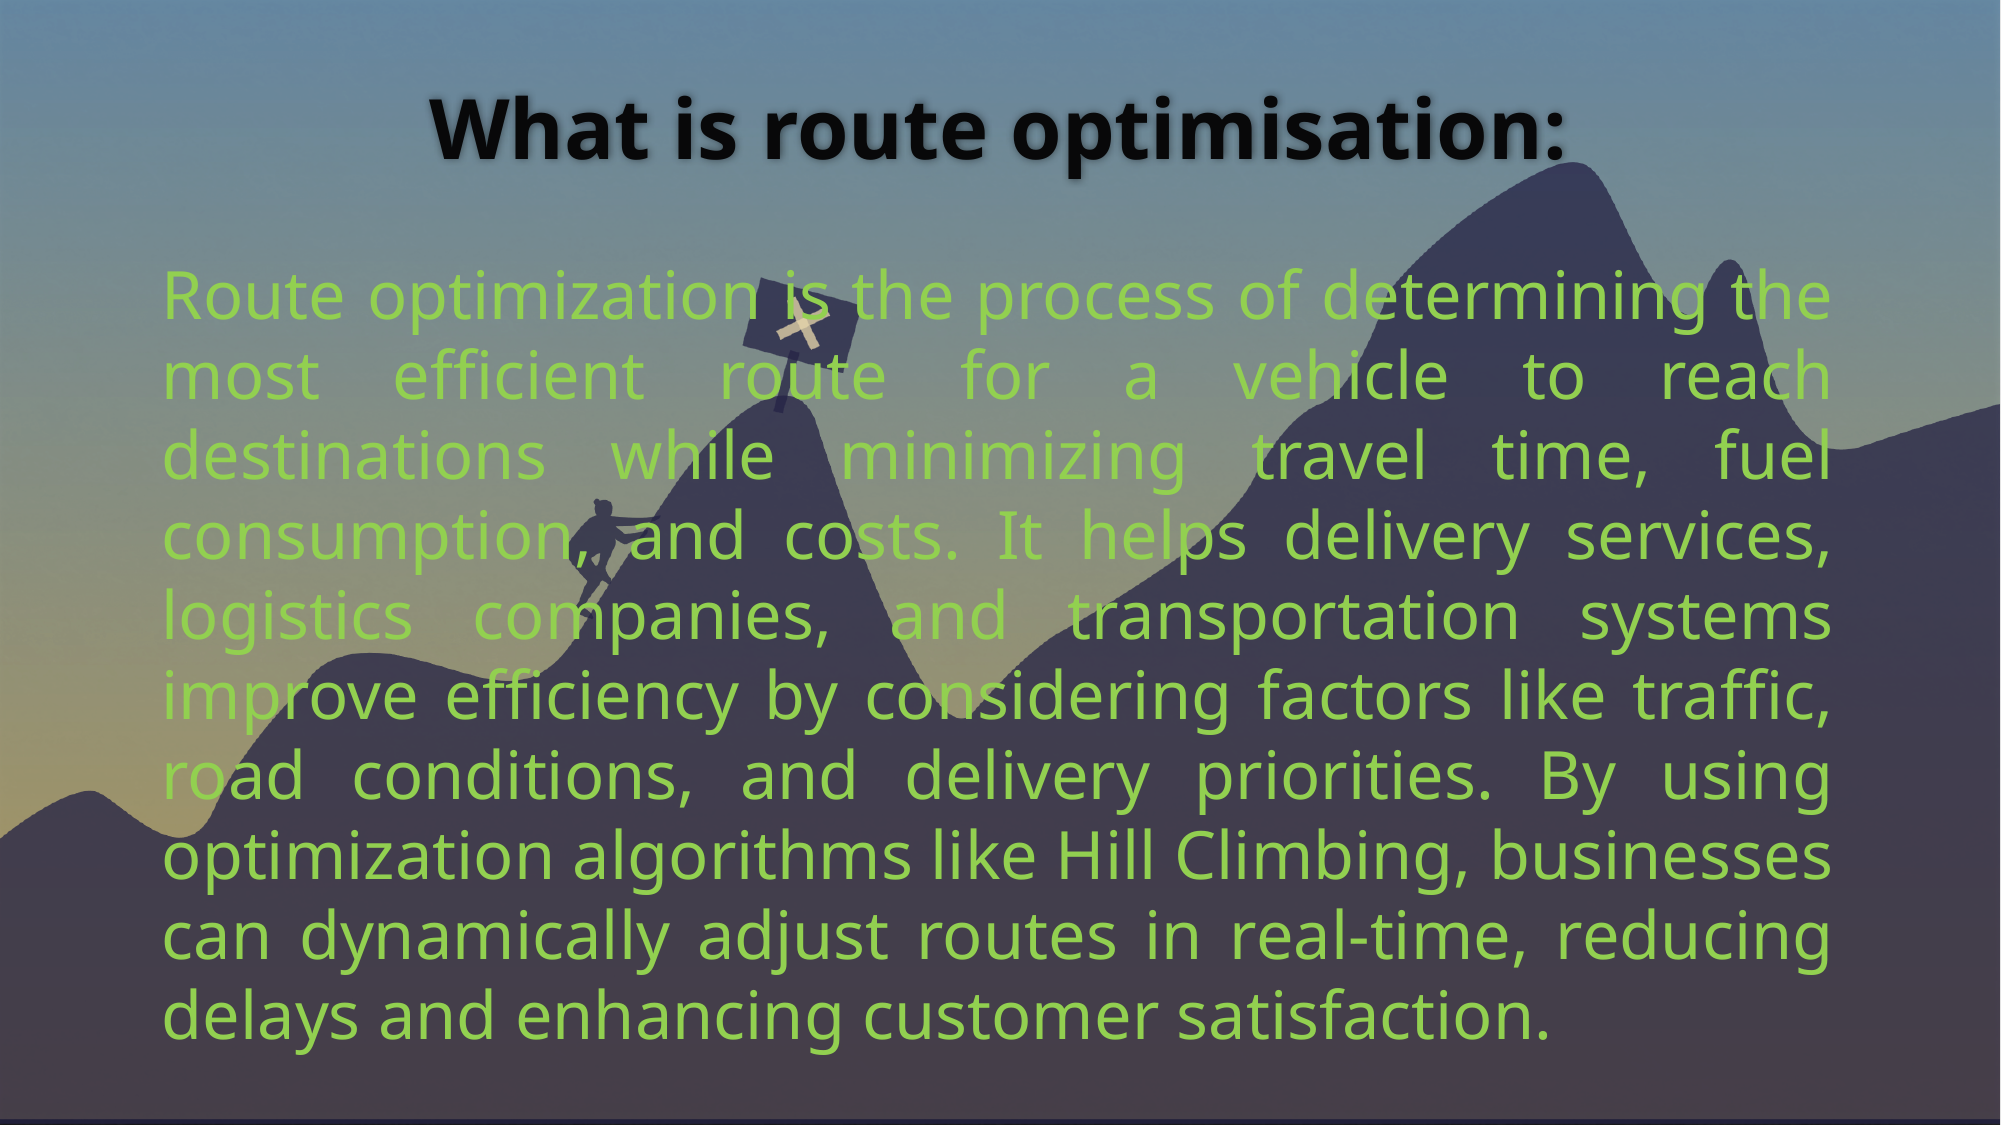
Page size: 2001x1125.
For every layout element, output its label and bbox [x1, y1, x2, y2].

list [0, 0, 2000, 1125]
